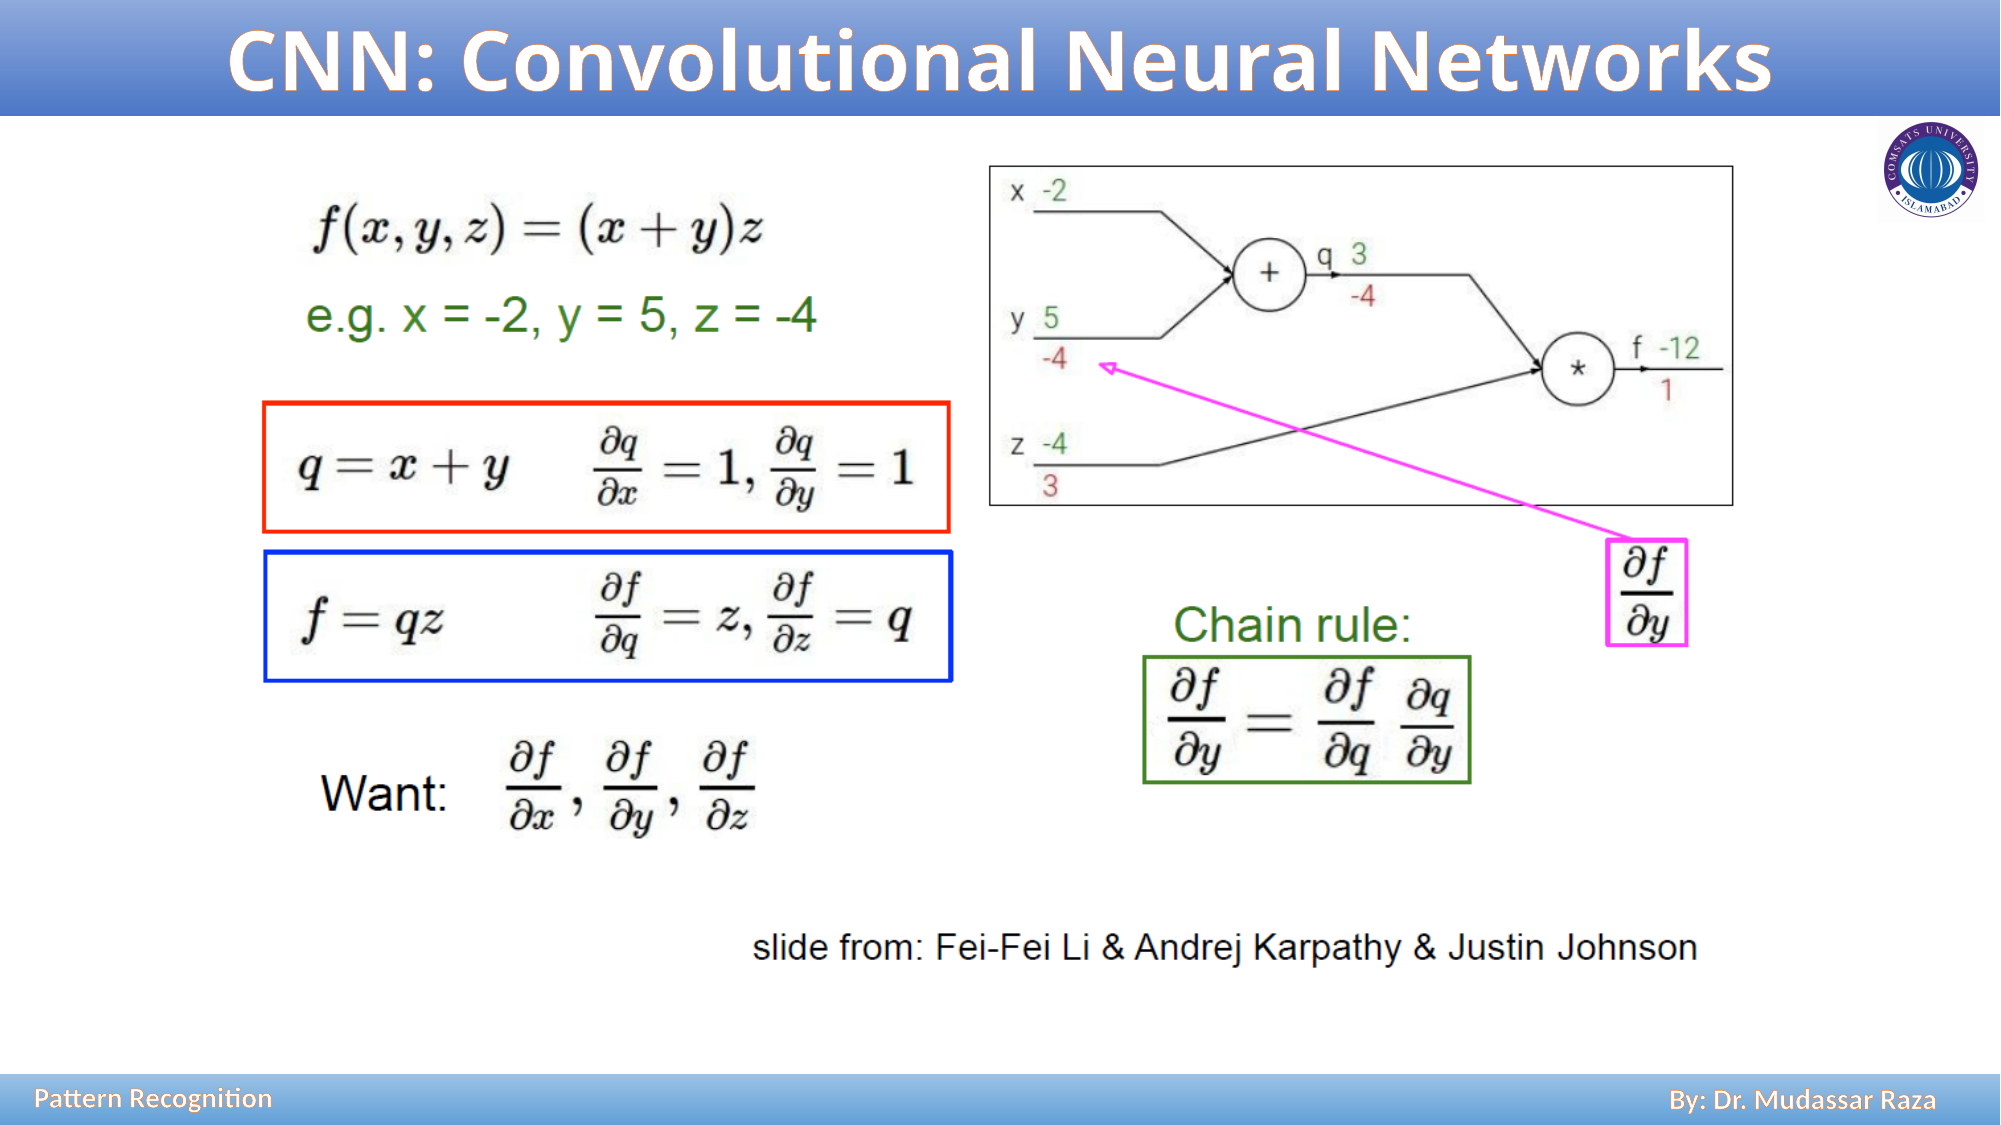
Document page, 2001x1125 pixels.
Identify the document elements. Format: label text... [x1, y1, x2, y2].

text_box CNN: Convolutional Neural Networks [0, 0, 2000, 115]
picture [1877, 116, 1985, 223]
picture [249, 142, 1750, 983]
